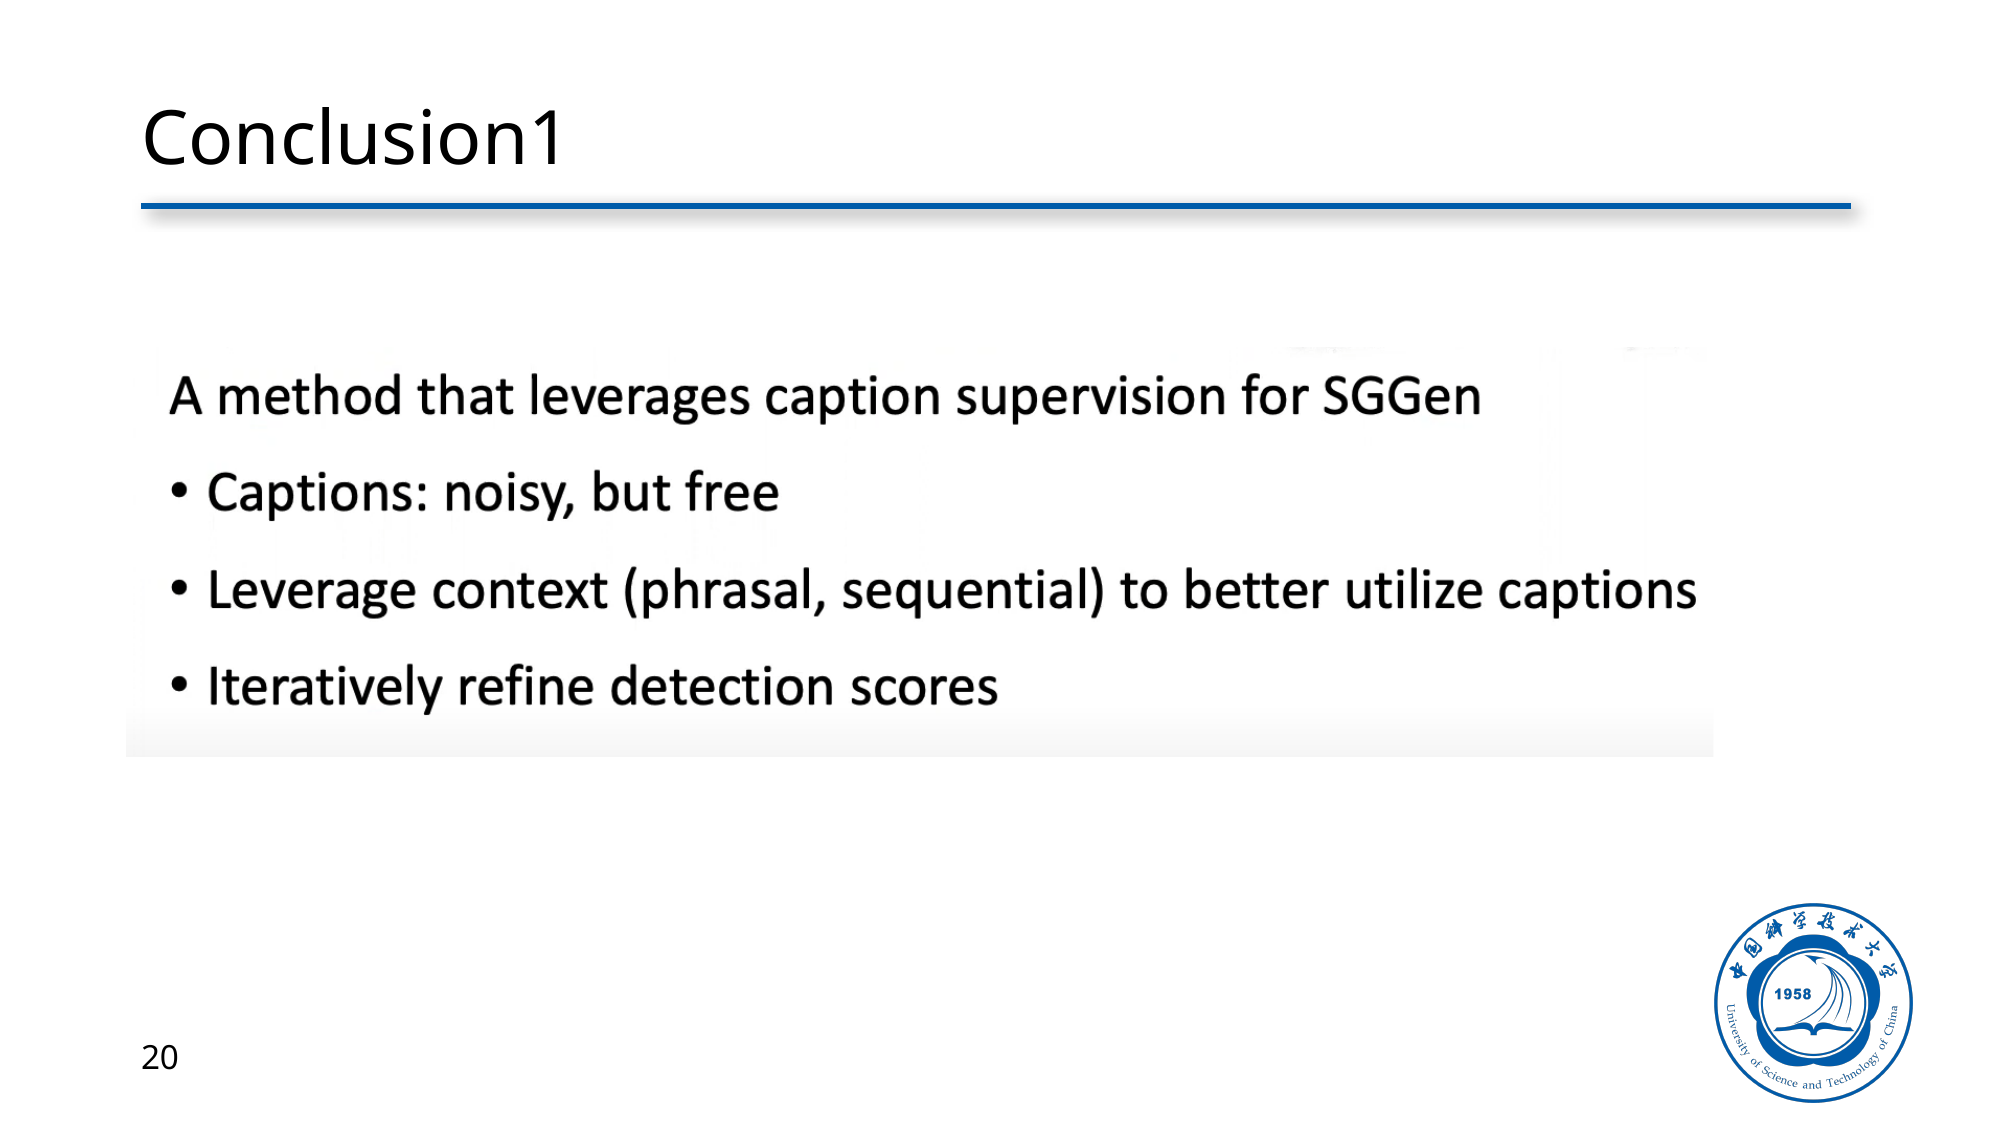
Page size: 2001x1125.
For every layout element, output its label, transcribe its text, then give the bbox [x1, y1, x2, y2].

picture [1710, 899, 1917, 1107]
slide_number 20 [126, 1028, 577, 1089]
title Conclusion1 [126, 32, 1852, 250]
picture [126, 347, 1714, 757]
